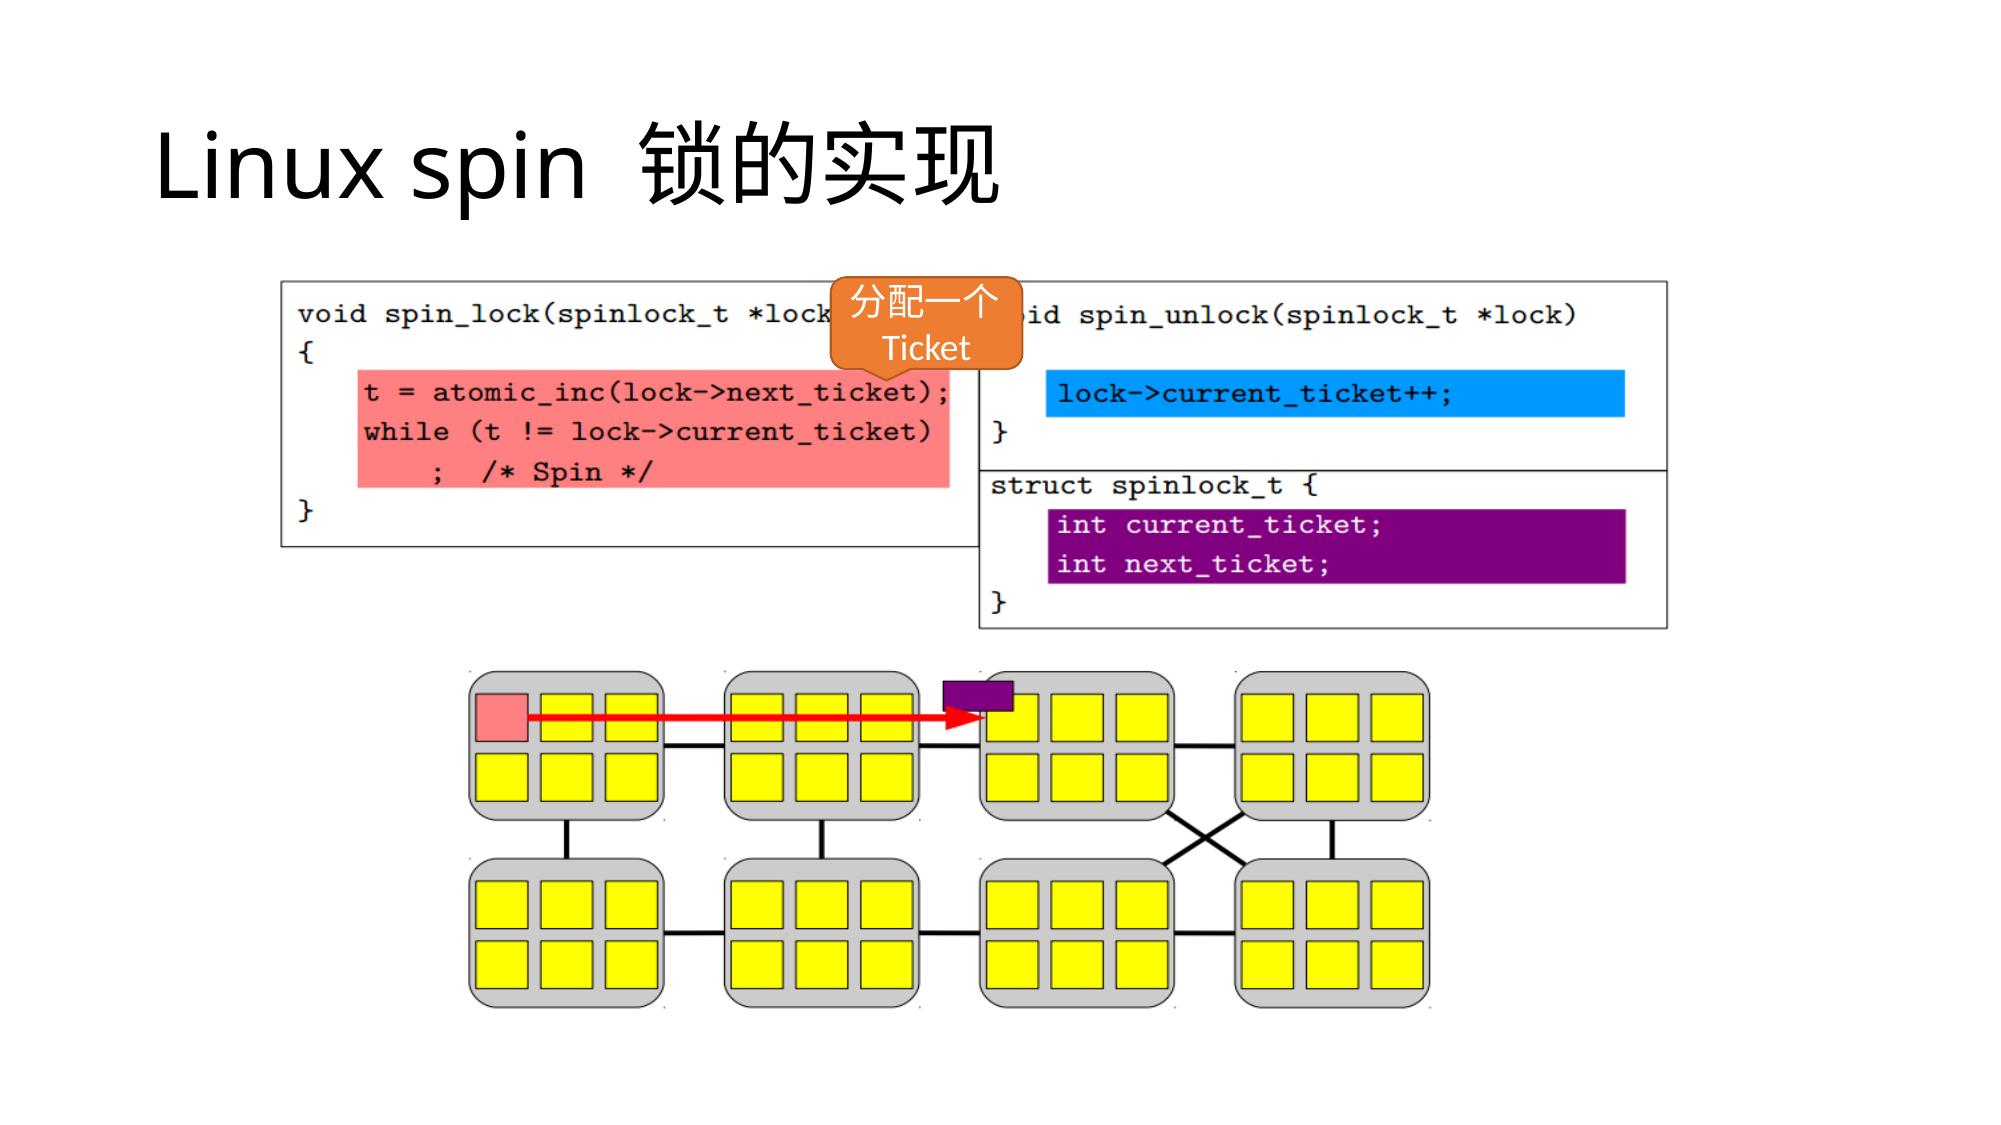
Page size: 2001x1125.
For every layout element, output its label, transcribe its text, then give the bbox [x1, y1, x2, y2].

picture [257, 265, 1697, 1077]
text_box Linux spin 锁的实现 [137, 59, 1863, 278]
